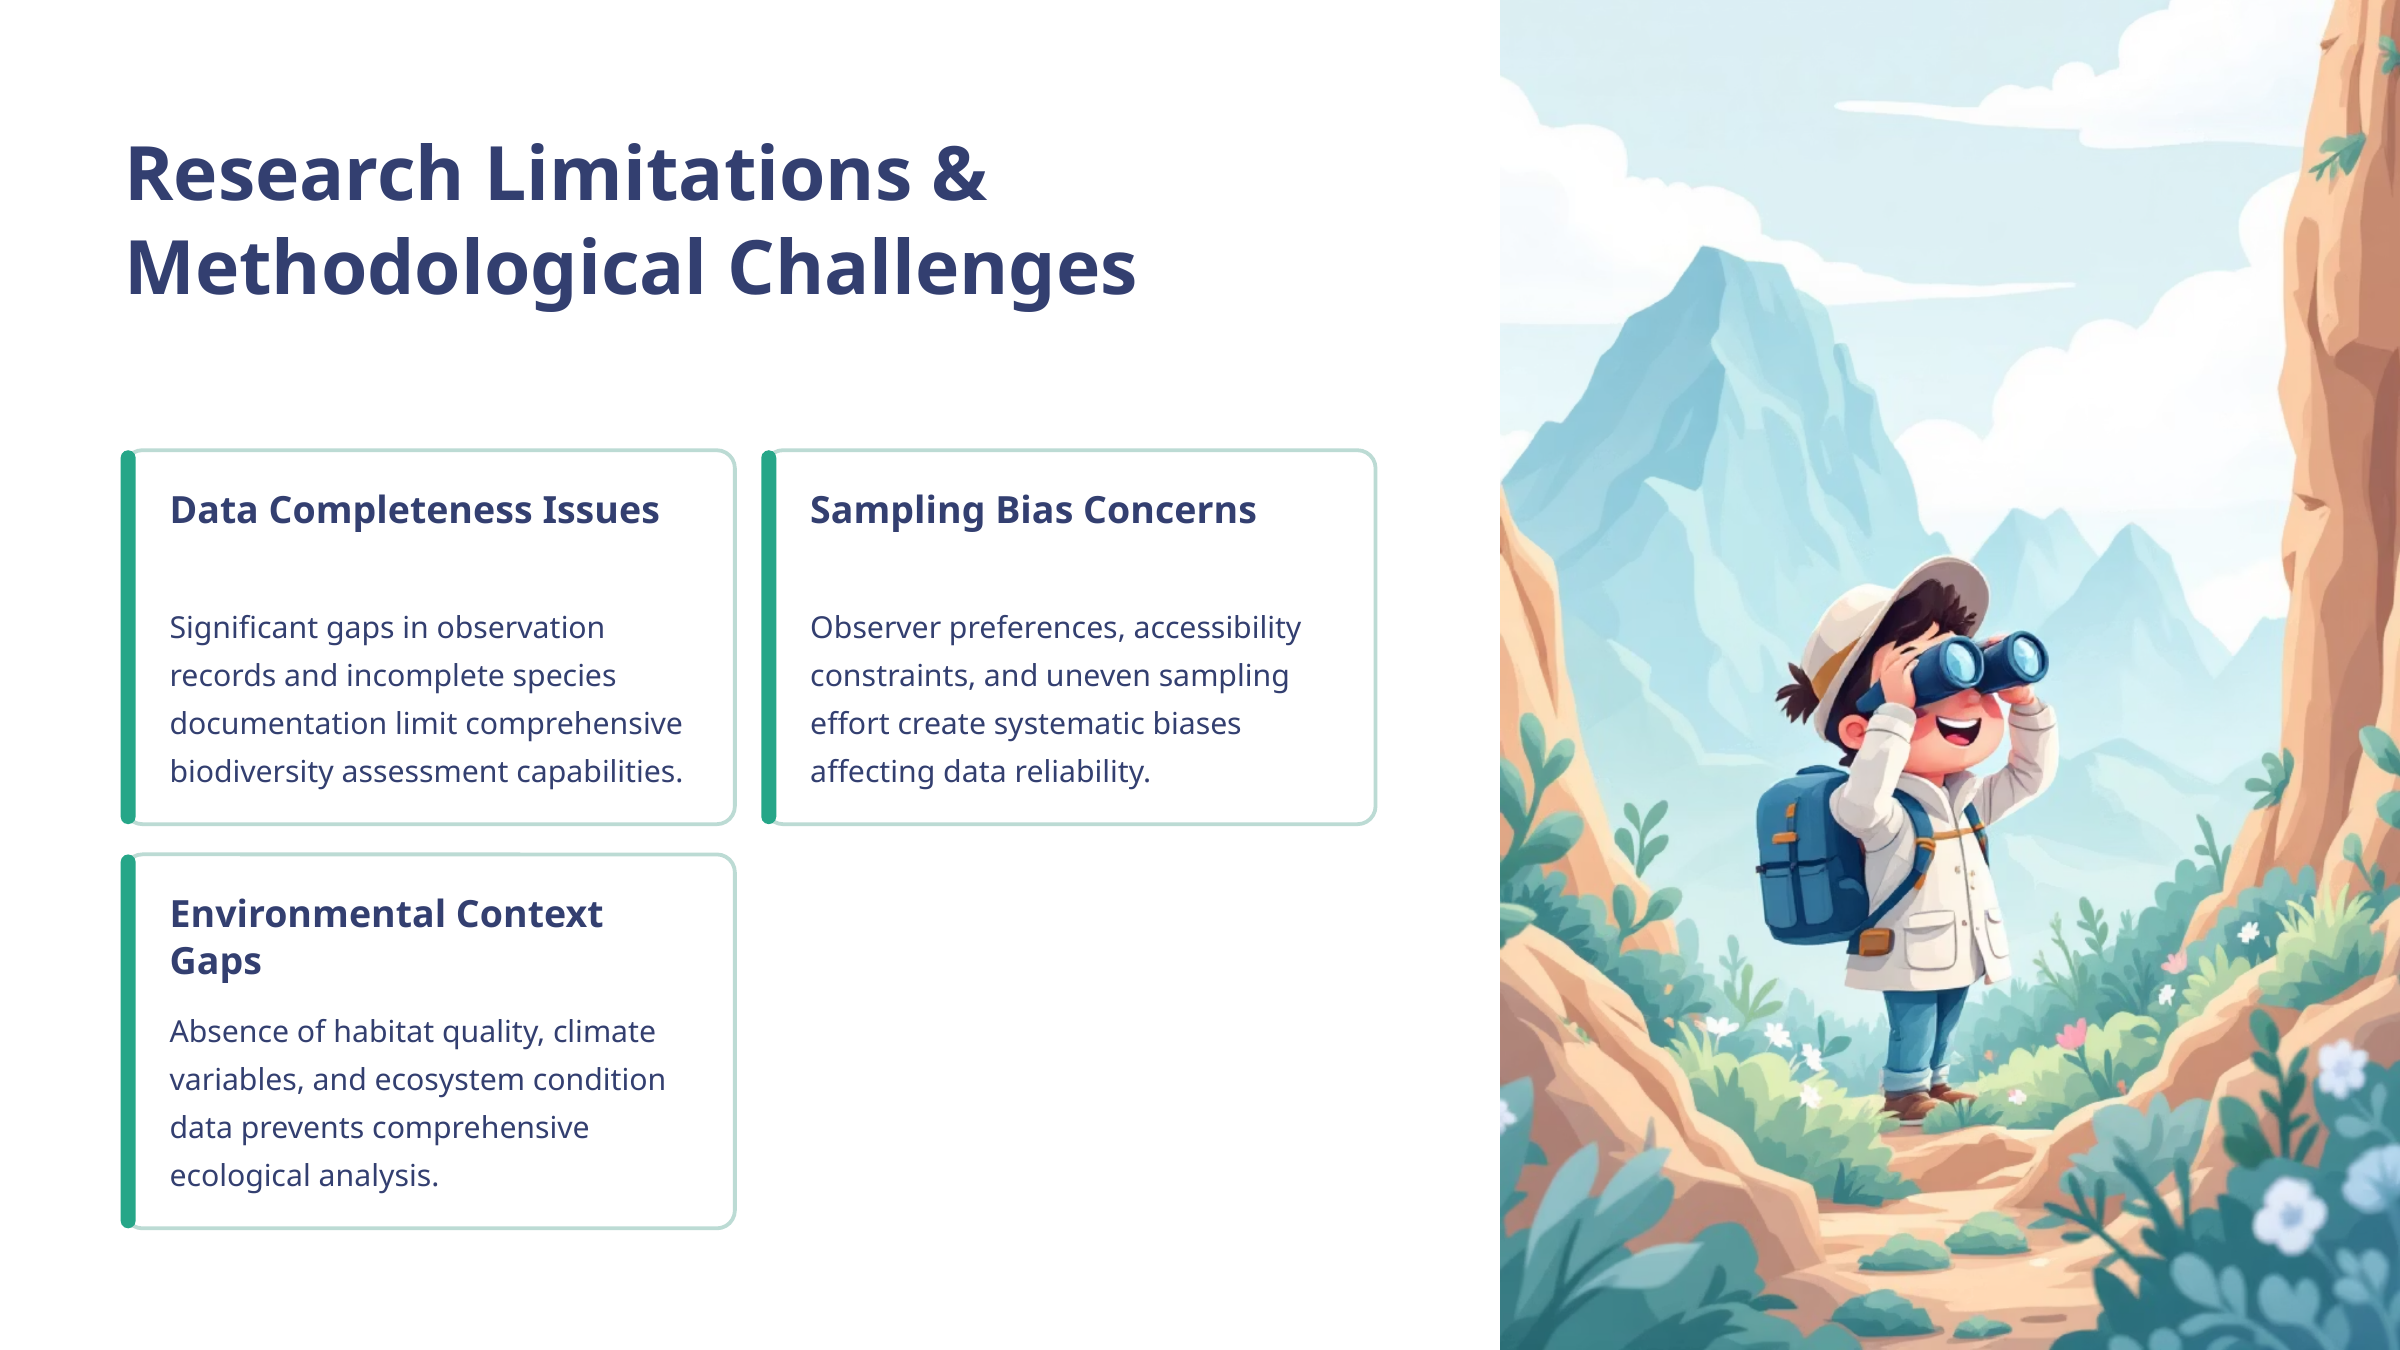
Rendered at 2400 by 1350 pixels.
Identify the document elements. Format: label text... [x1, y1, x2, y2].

text_box Data Completeness Issues [169, 484, 701, 579]
text_box Sampling Bias Concerns [810, 484, 1342, 579]
text_box Absence of habitat quality, climate variables, and ecosystem condition data prevents comprehensive ecological analysis. [169, 1000, 701, 1195]
text_box [134, 854, 735, 1229]
text_box Environmental Context Gaps [169, 888, 701, 983]
picture [1499, 0, 2400, 1350]
text_box Observer preferences, accessibility constraints, and uneven sampling effort create systematic biases affecting data reliability. [810, 596, 1342, 791]
text_box Research Limitations & Methodological Challenges [124, 121, 1376, 405]
text_box [120, 854, 136, 1229]
text_box [761, 450, 777, 825]
text_box Significant gaps in observation records and incomplete species documentation limit comprehensive biodiversity assessment capabilities. [169, 596, 701, 791]
text_box [134, 450, 735, 825]
text_box [120, 450, 136, 825]
text_box [774, 450, 1376, 825]
